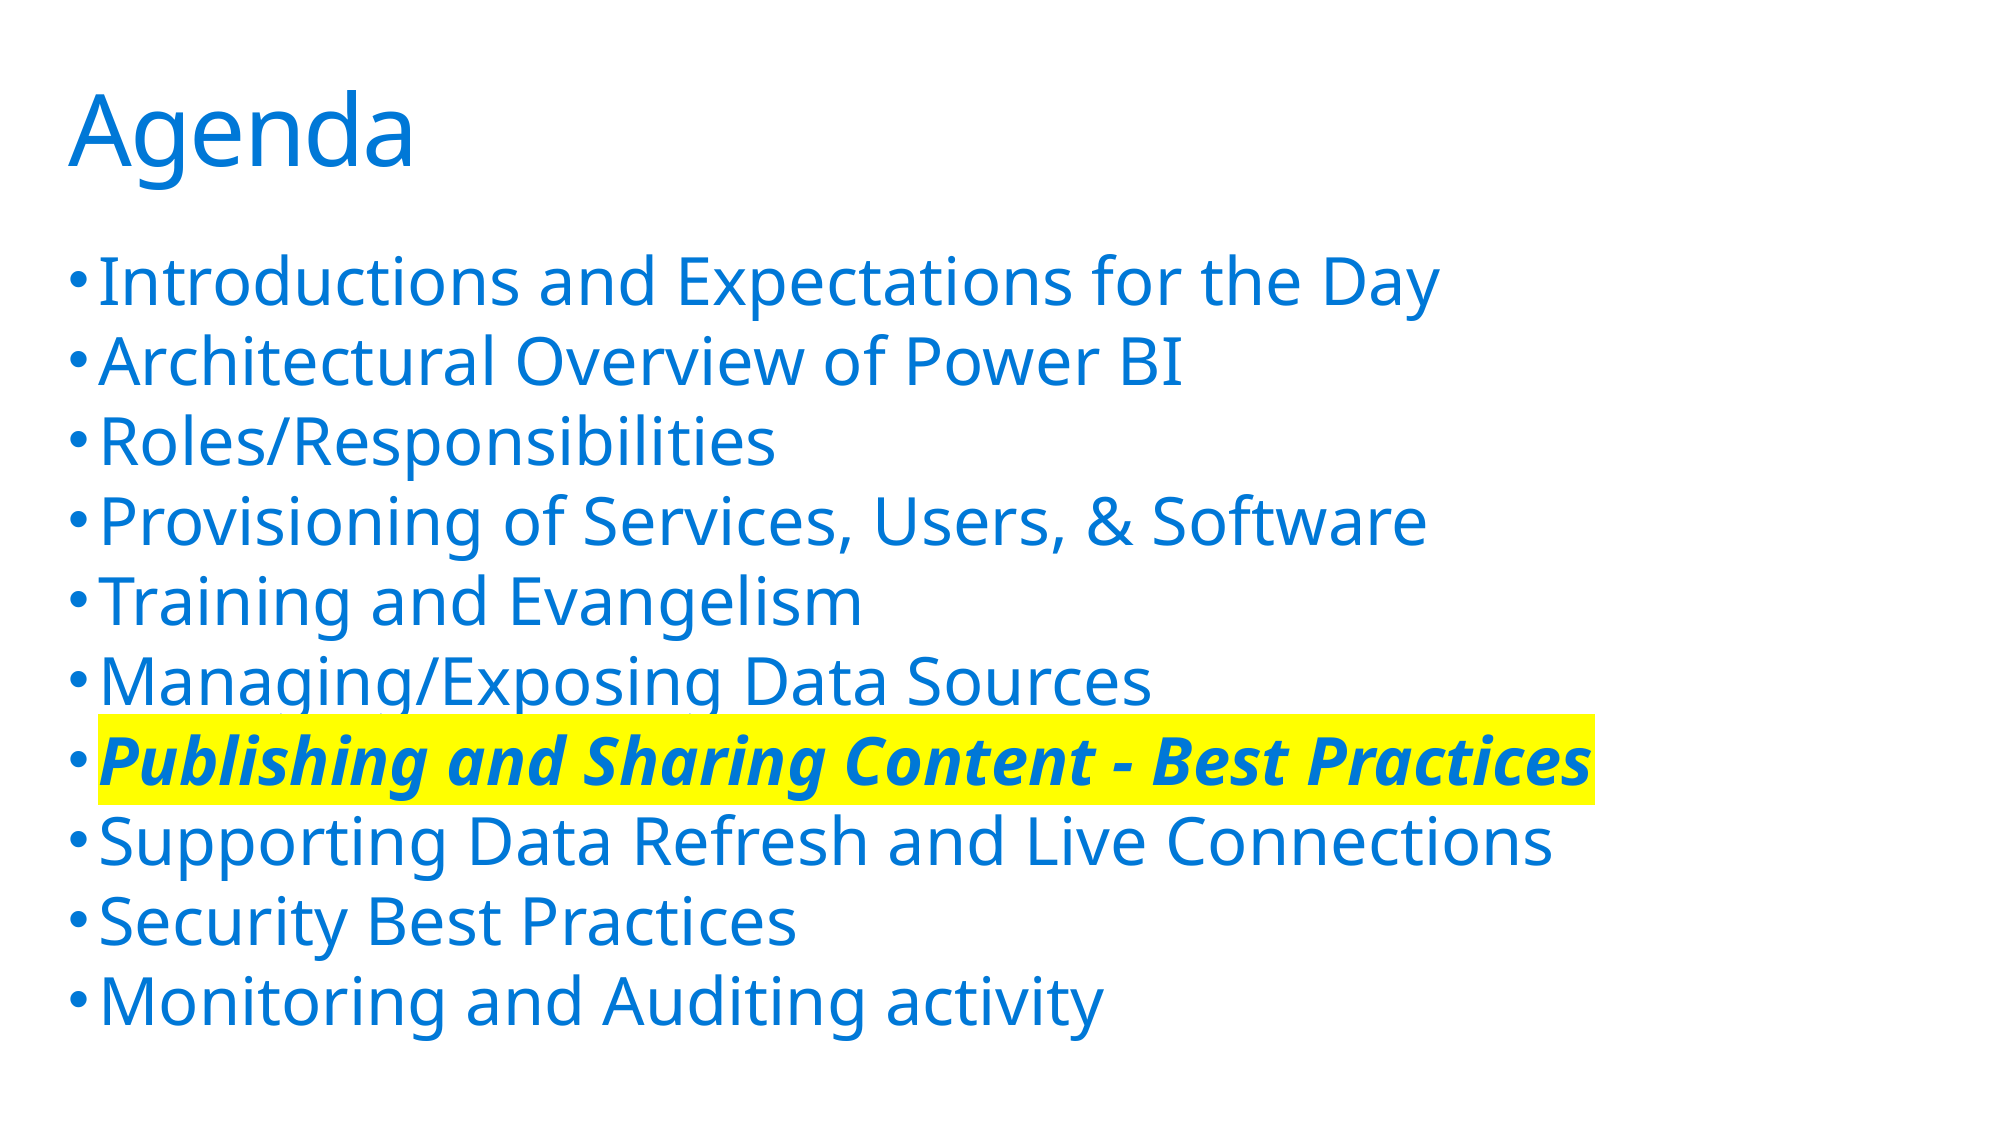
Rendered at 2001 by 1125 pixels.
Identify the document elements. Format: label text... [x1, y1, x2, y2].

title Agenda [44, 42, 1956, 220]
list Introductions and Expectations for the Day Architectural Overview of Power BI Roles/Responsibilities Provisioning of Services, Users, & Software Training and Evangelism Managing/Exposing Data Sources Publishing and Sharing Content - Best Practices Supporting Data Refresh and Live Connections Security Best Practices Monitoring and Auditing activity [44, 224, 1979, 1036]
